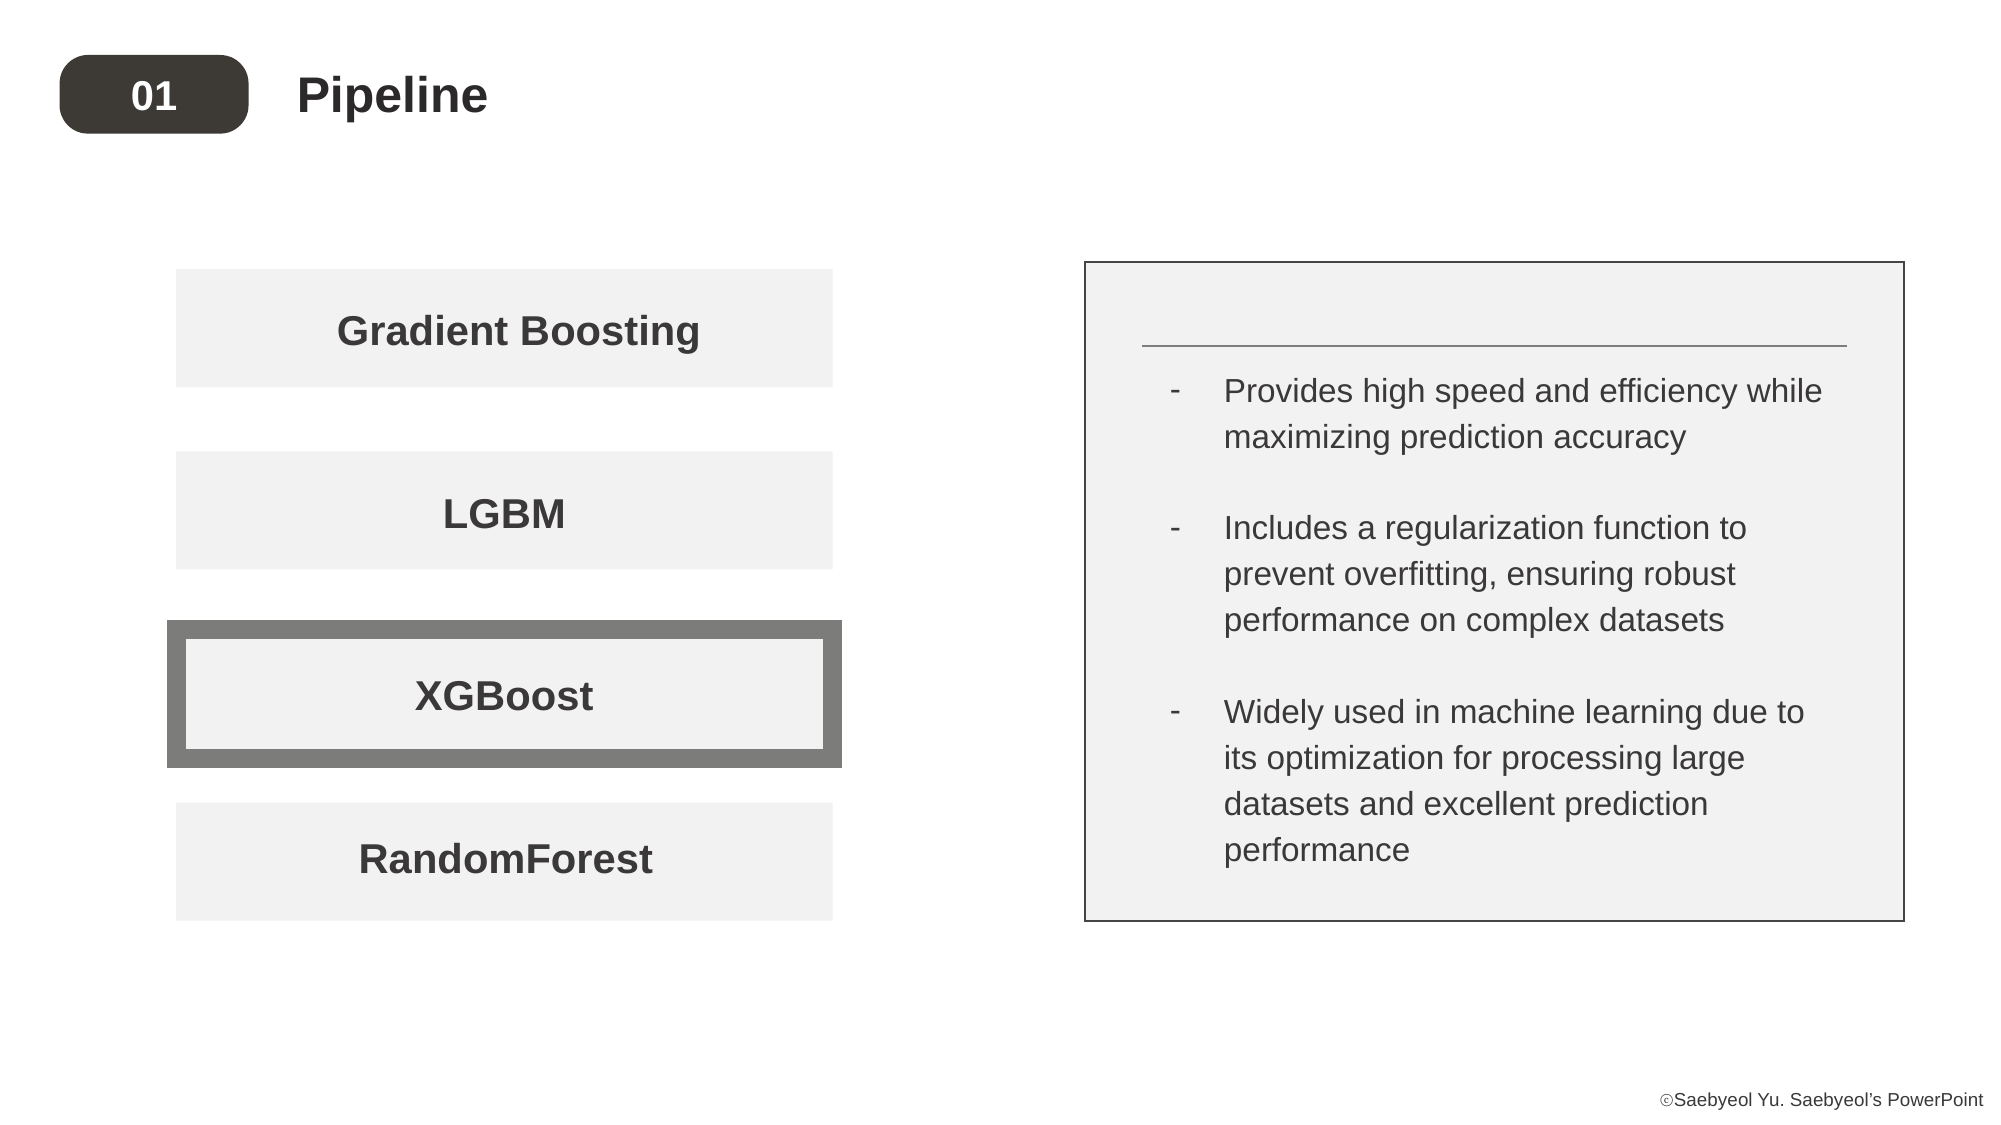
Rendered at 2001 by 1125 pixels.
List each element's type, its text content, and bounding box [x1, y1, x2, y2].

text_box 01 [89, 61, 219, 127]
text_box Provides high speed and efficiency while maximizing prediction accuracy Includes a regularization function to prevent overfitting, ensuring robust performance on complex datasets Widely used in machine learning due to its optimization for processing large datasets and excellent prediction performance [1133, 348, 1856, 854]
text_box [59, 54, 249, 134]
text_box [1084, 328, 1905, 921]
text_box [1008, 227, 1937, 328]
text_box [175, 268, 833, 921]
text_box Pipeline [281, 54, 645, 130]
